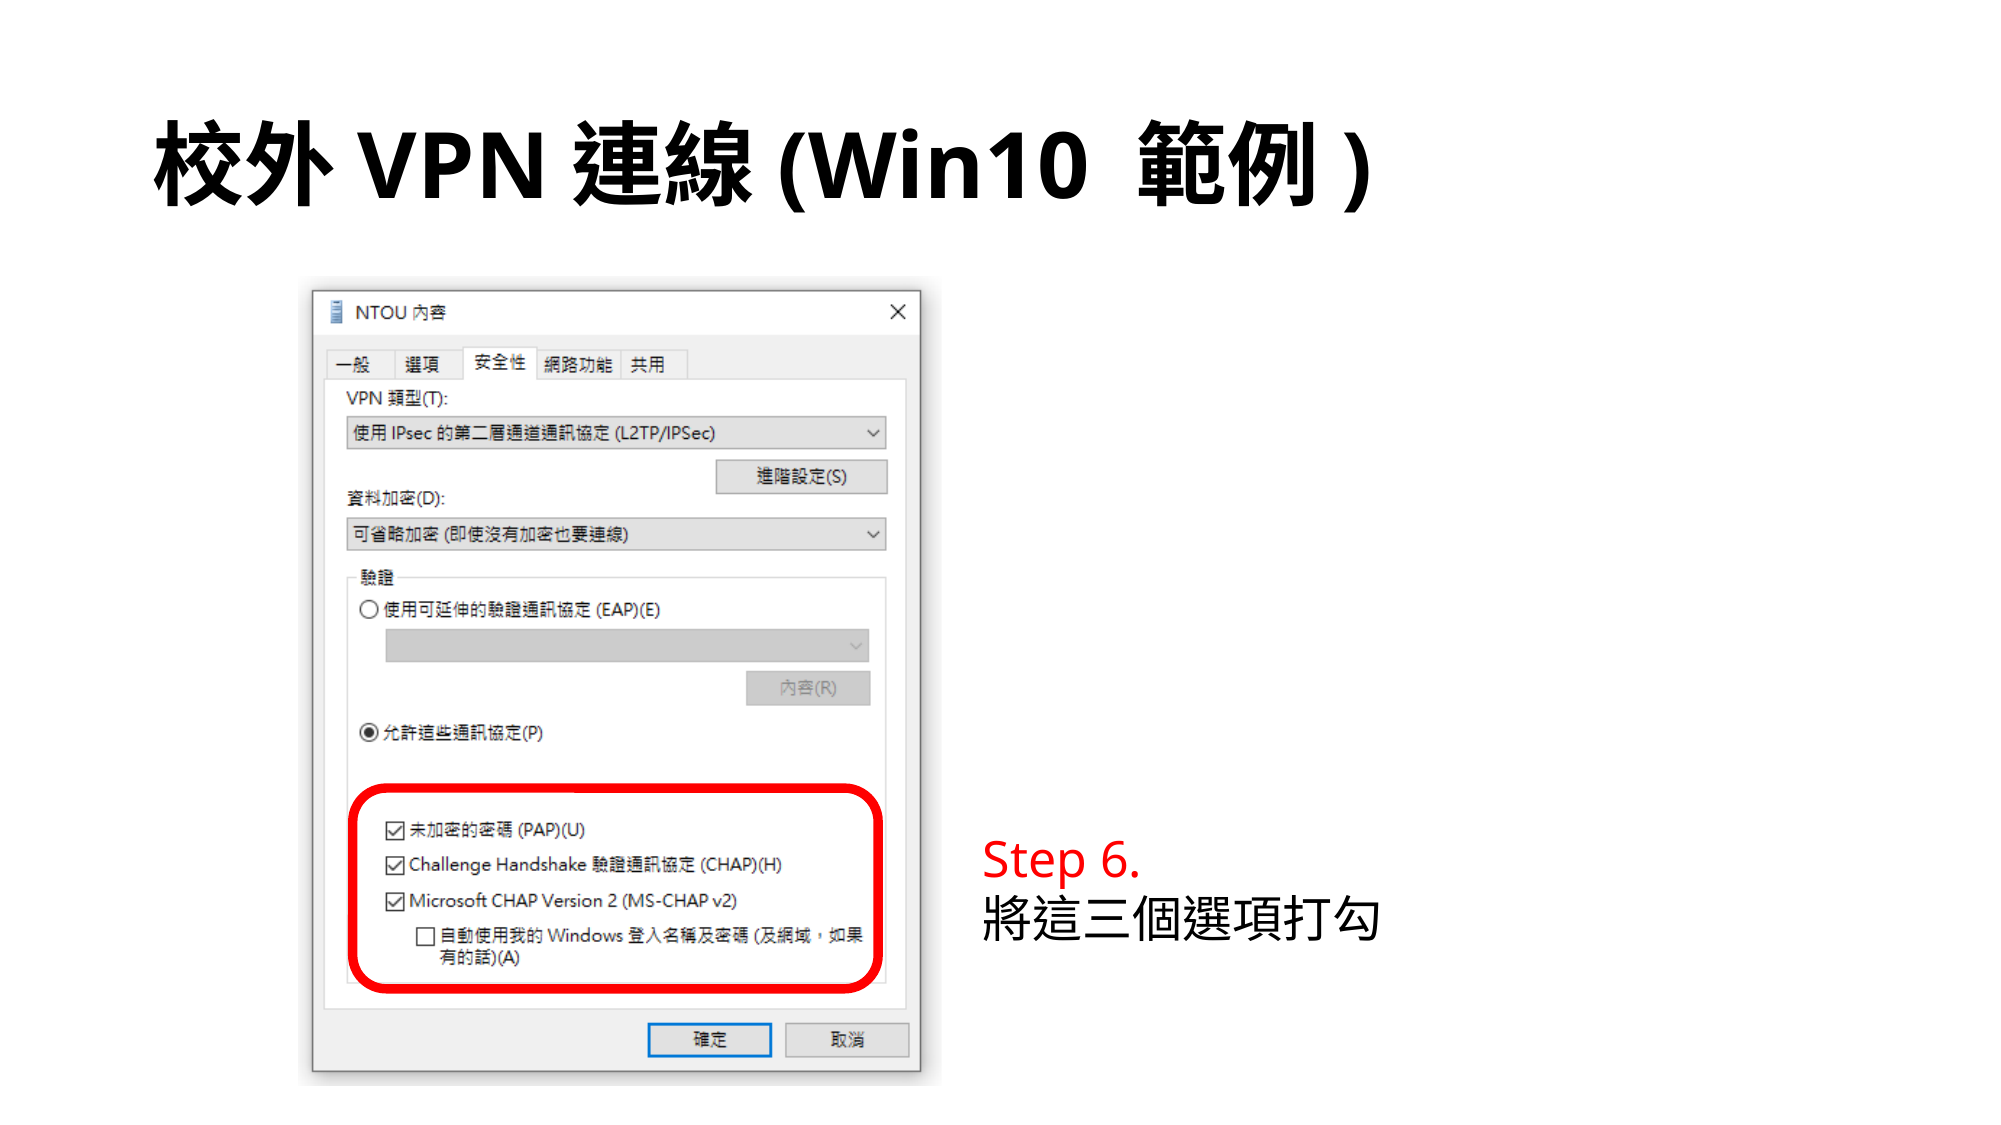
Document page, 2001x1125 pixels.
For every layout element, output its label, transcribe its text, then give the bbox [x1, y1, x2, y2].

picture [297, 276, 942, 1087]
title 校外VPN連線(Win10 範例) [137, 59, 1863, 278]
text_box Step 6. 將這三個選項打勾 [967, 820, 1402, 956]
